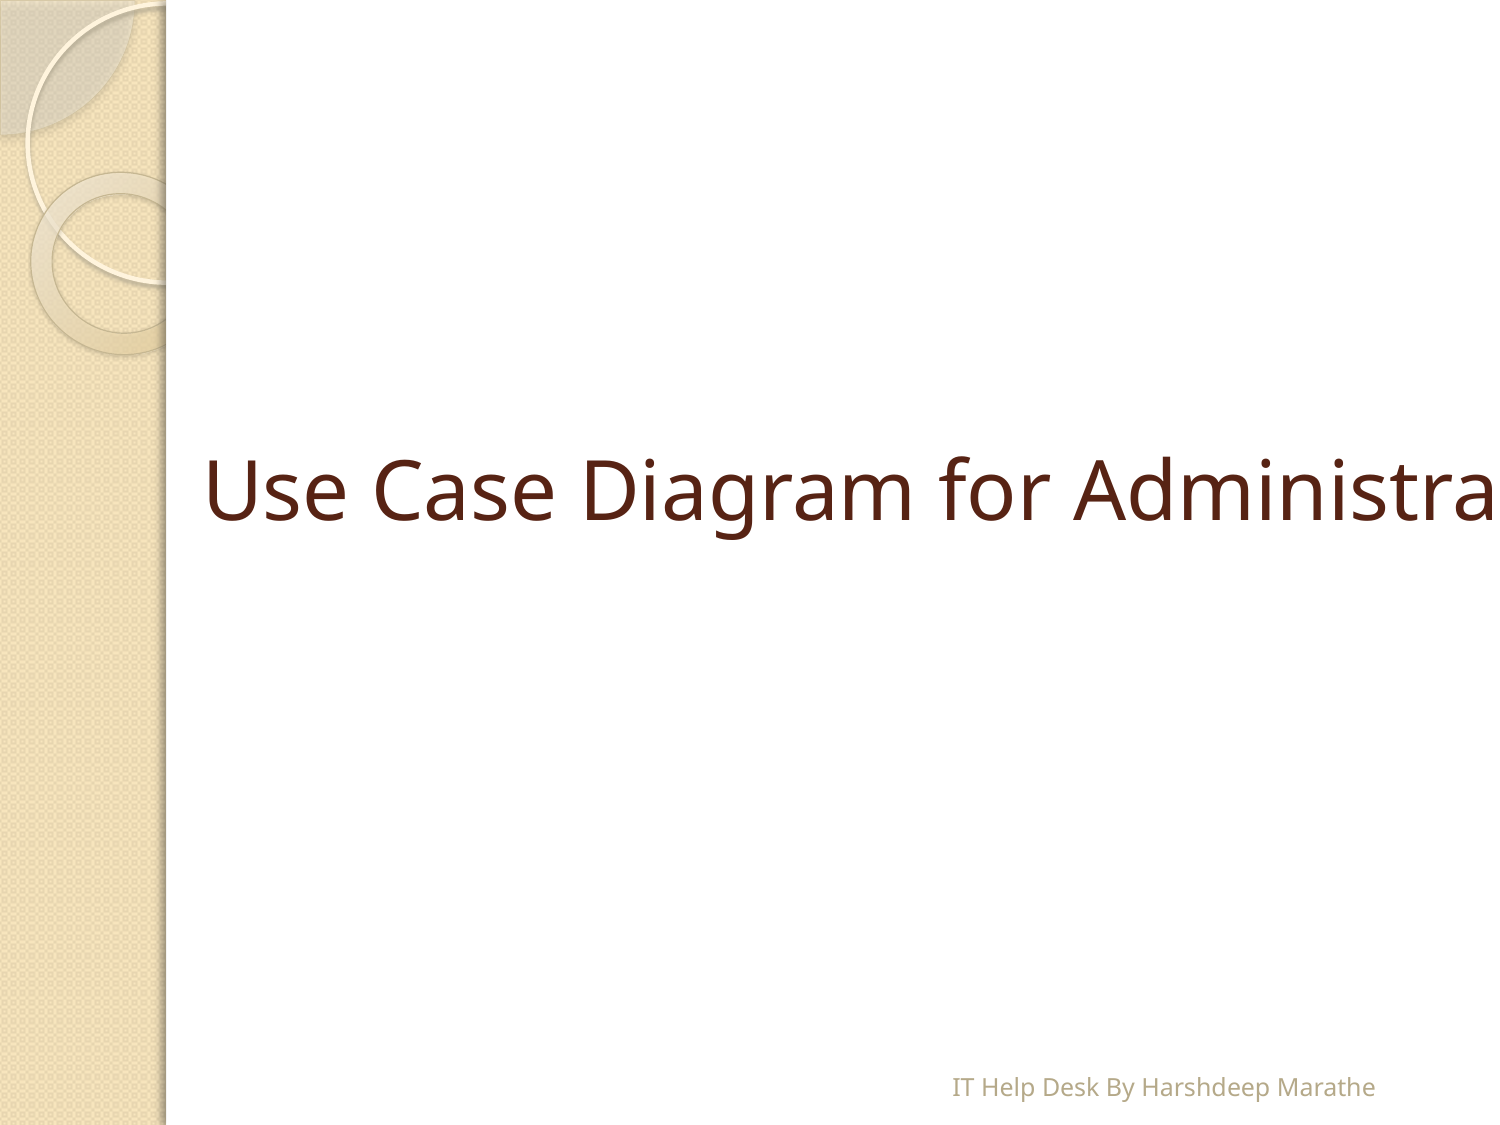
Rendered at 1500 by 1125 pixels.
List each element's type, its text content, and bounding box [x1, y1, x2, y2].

footer IT Help Desk By Harshdeep Marathe [937, 1034, 1413, 1113]
title Use Case Diagram for Administrator [187, 287, 1500, 688]
